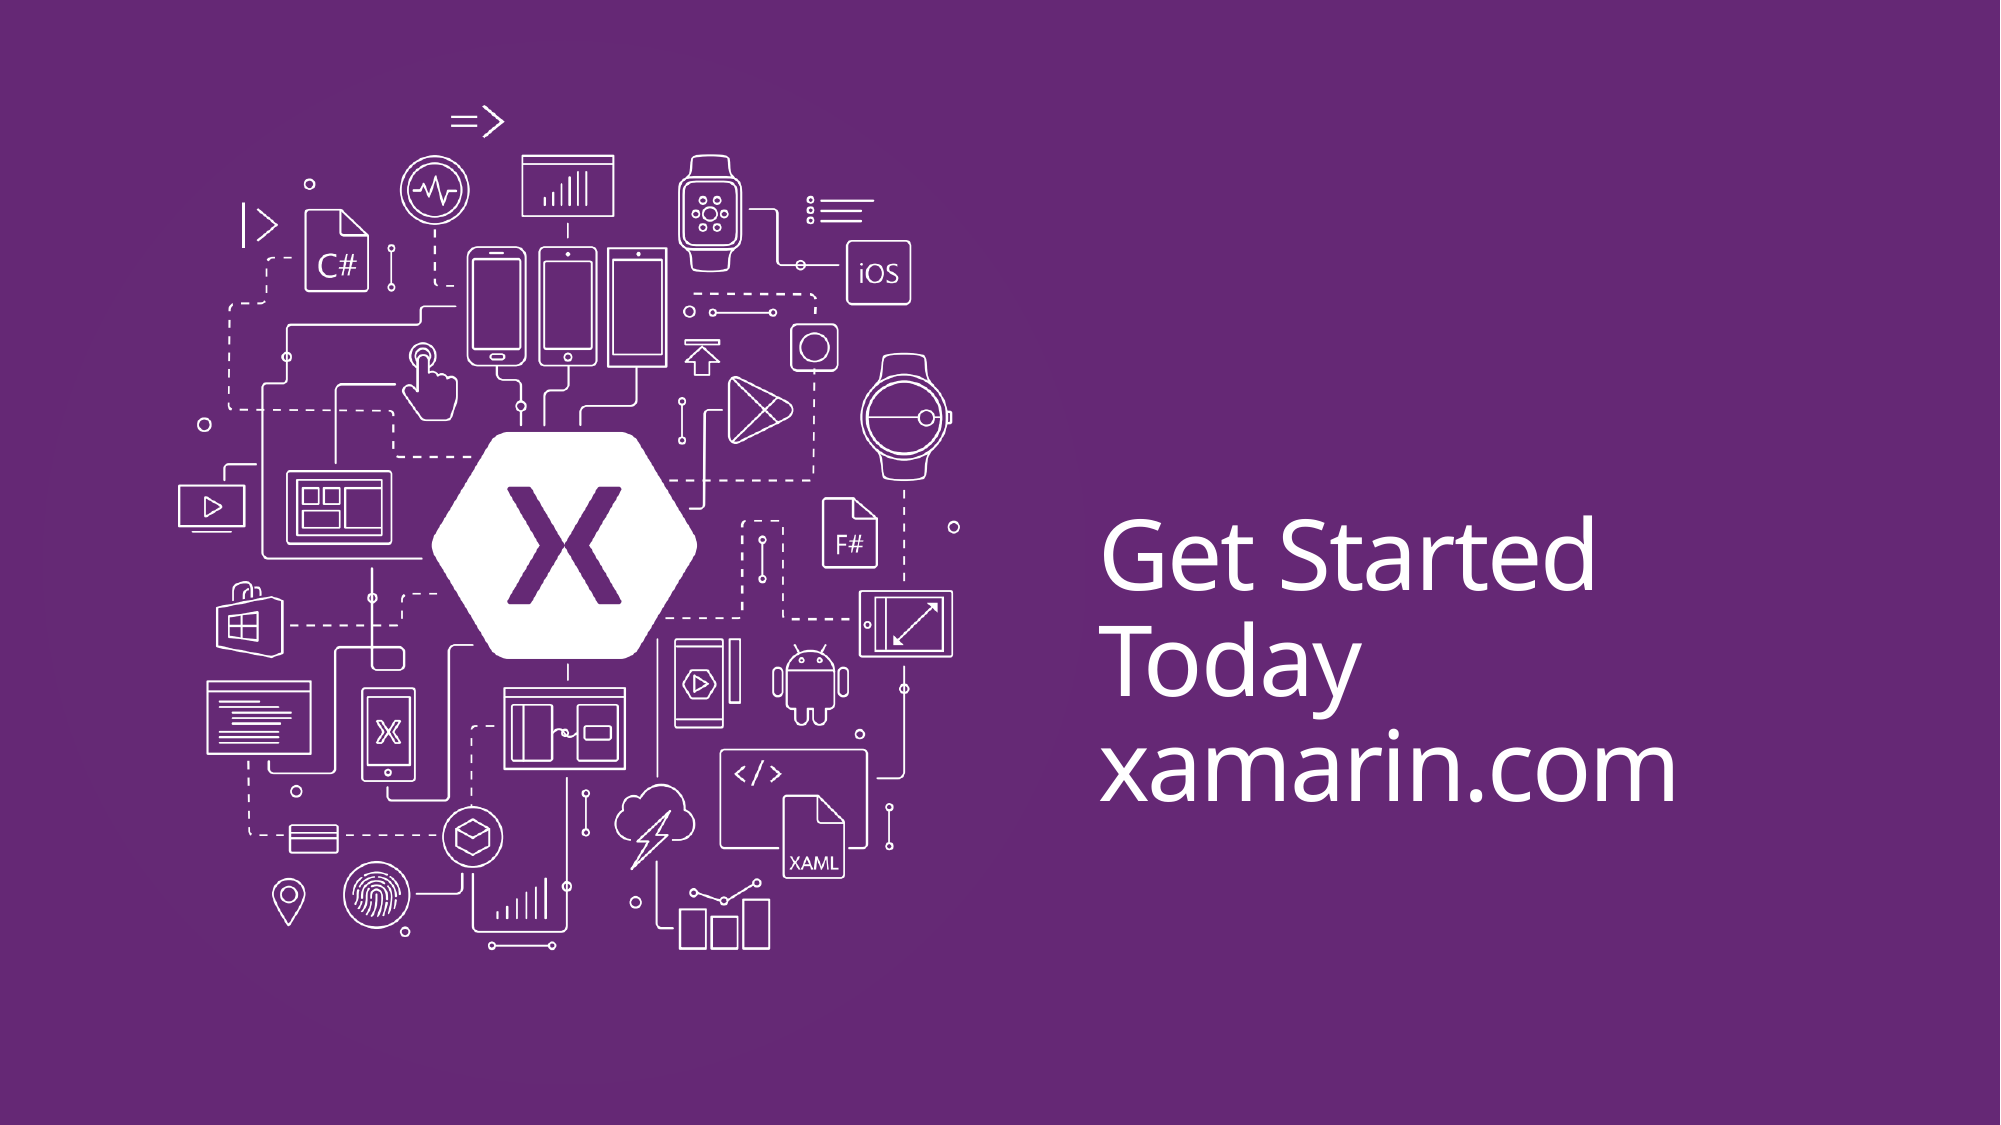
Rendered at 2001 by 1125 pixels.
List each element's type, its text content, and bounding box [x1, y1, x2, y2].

text_box Get Started Today xamarin.com [1086, 498, 1885, 627]
picture [41, 40, 1086, 1085]
